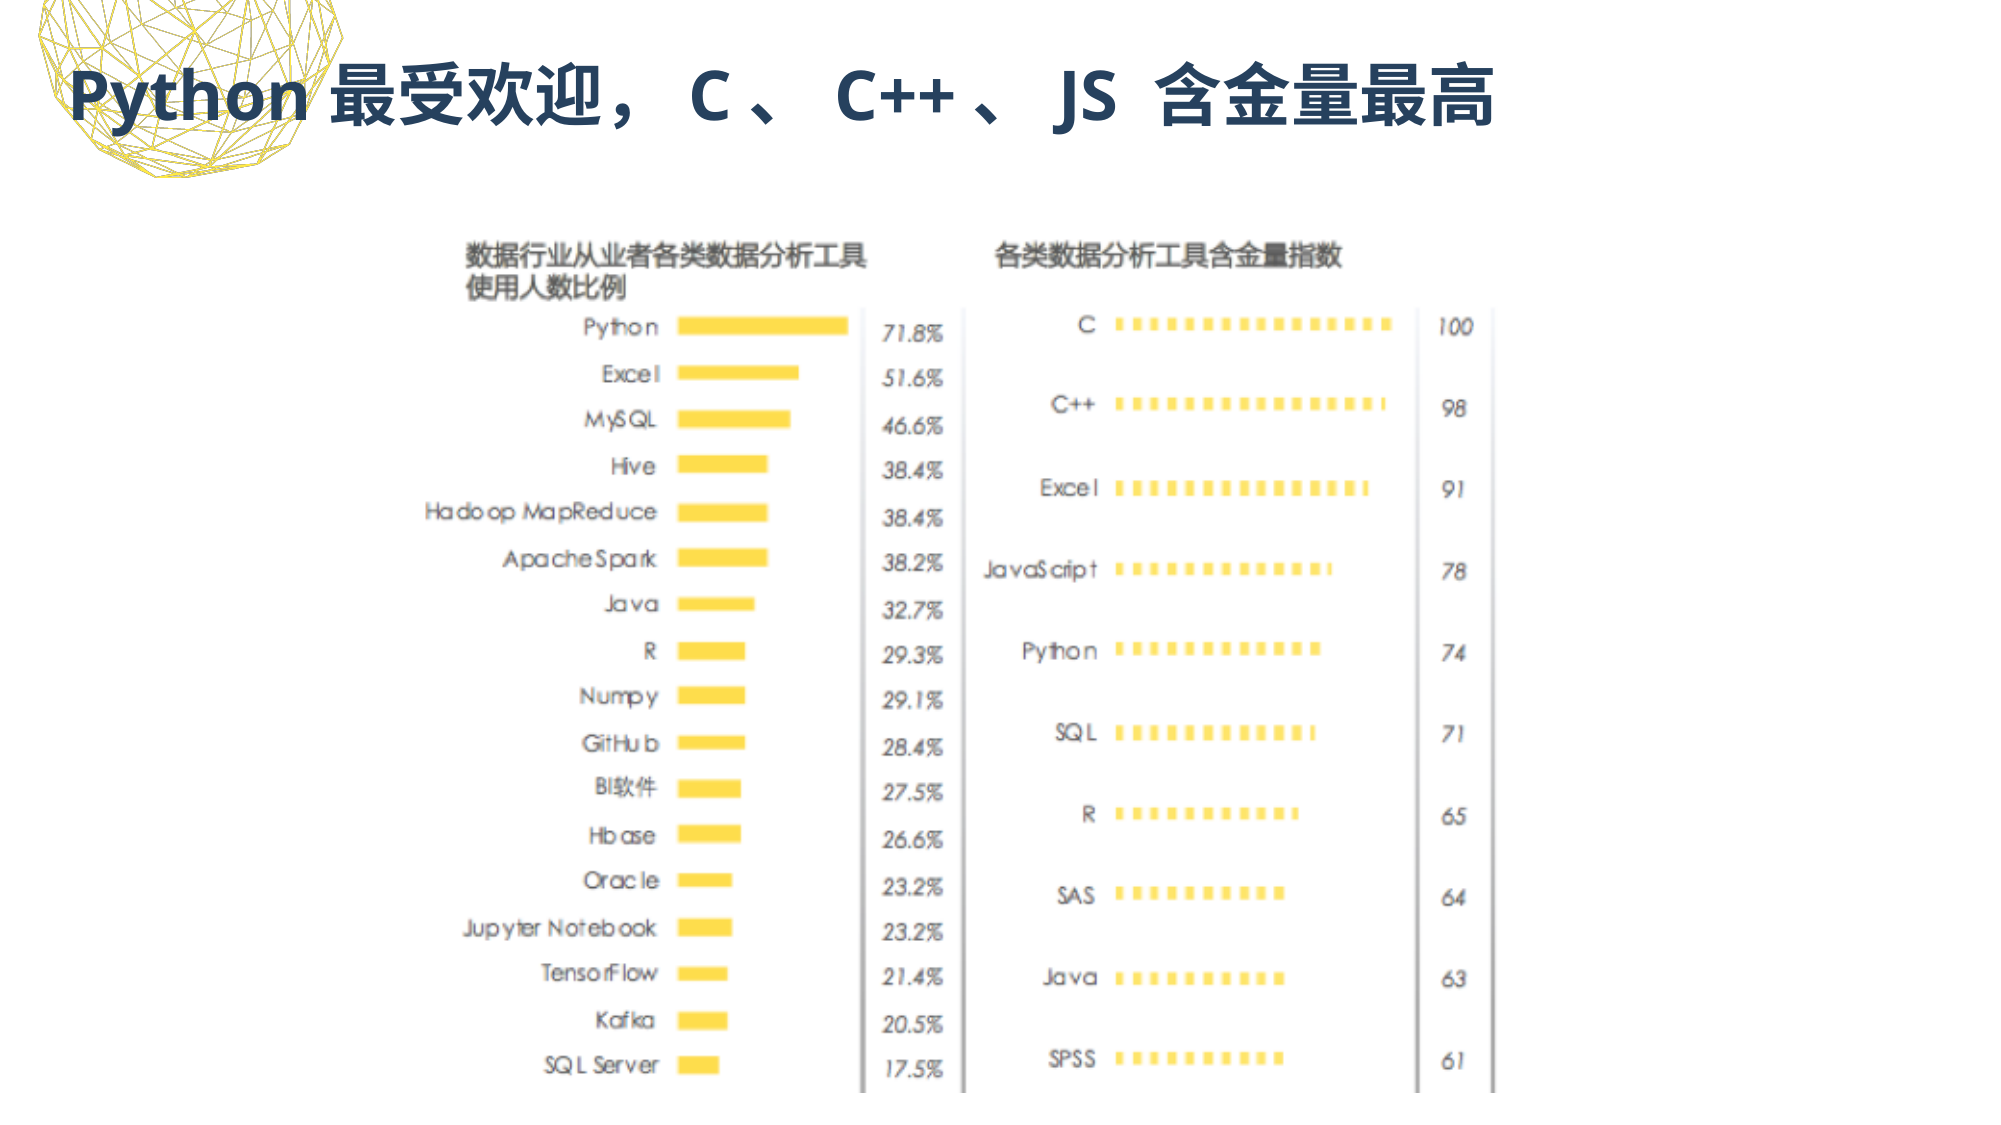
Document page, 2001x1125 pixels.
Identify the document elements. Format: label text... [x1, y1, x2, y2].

picture [403, 196, 1552, 1093]
text_box Python最受欢迎，C、C++、JS 含金量最高 [363, 48, 1501, 137]
picture [0, 0, 363, 197]
